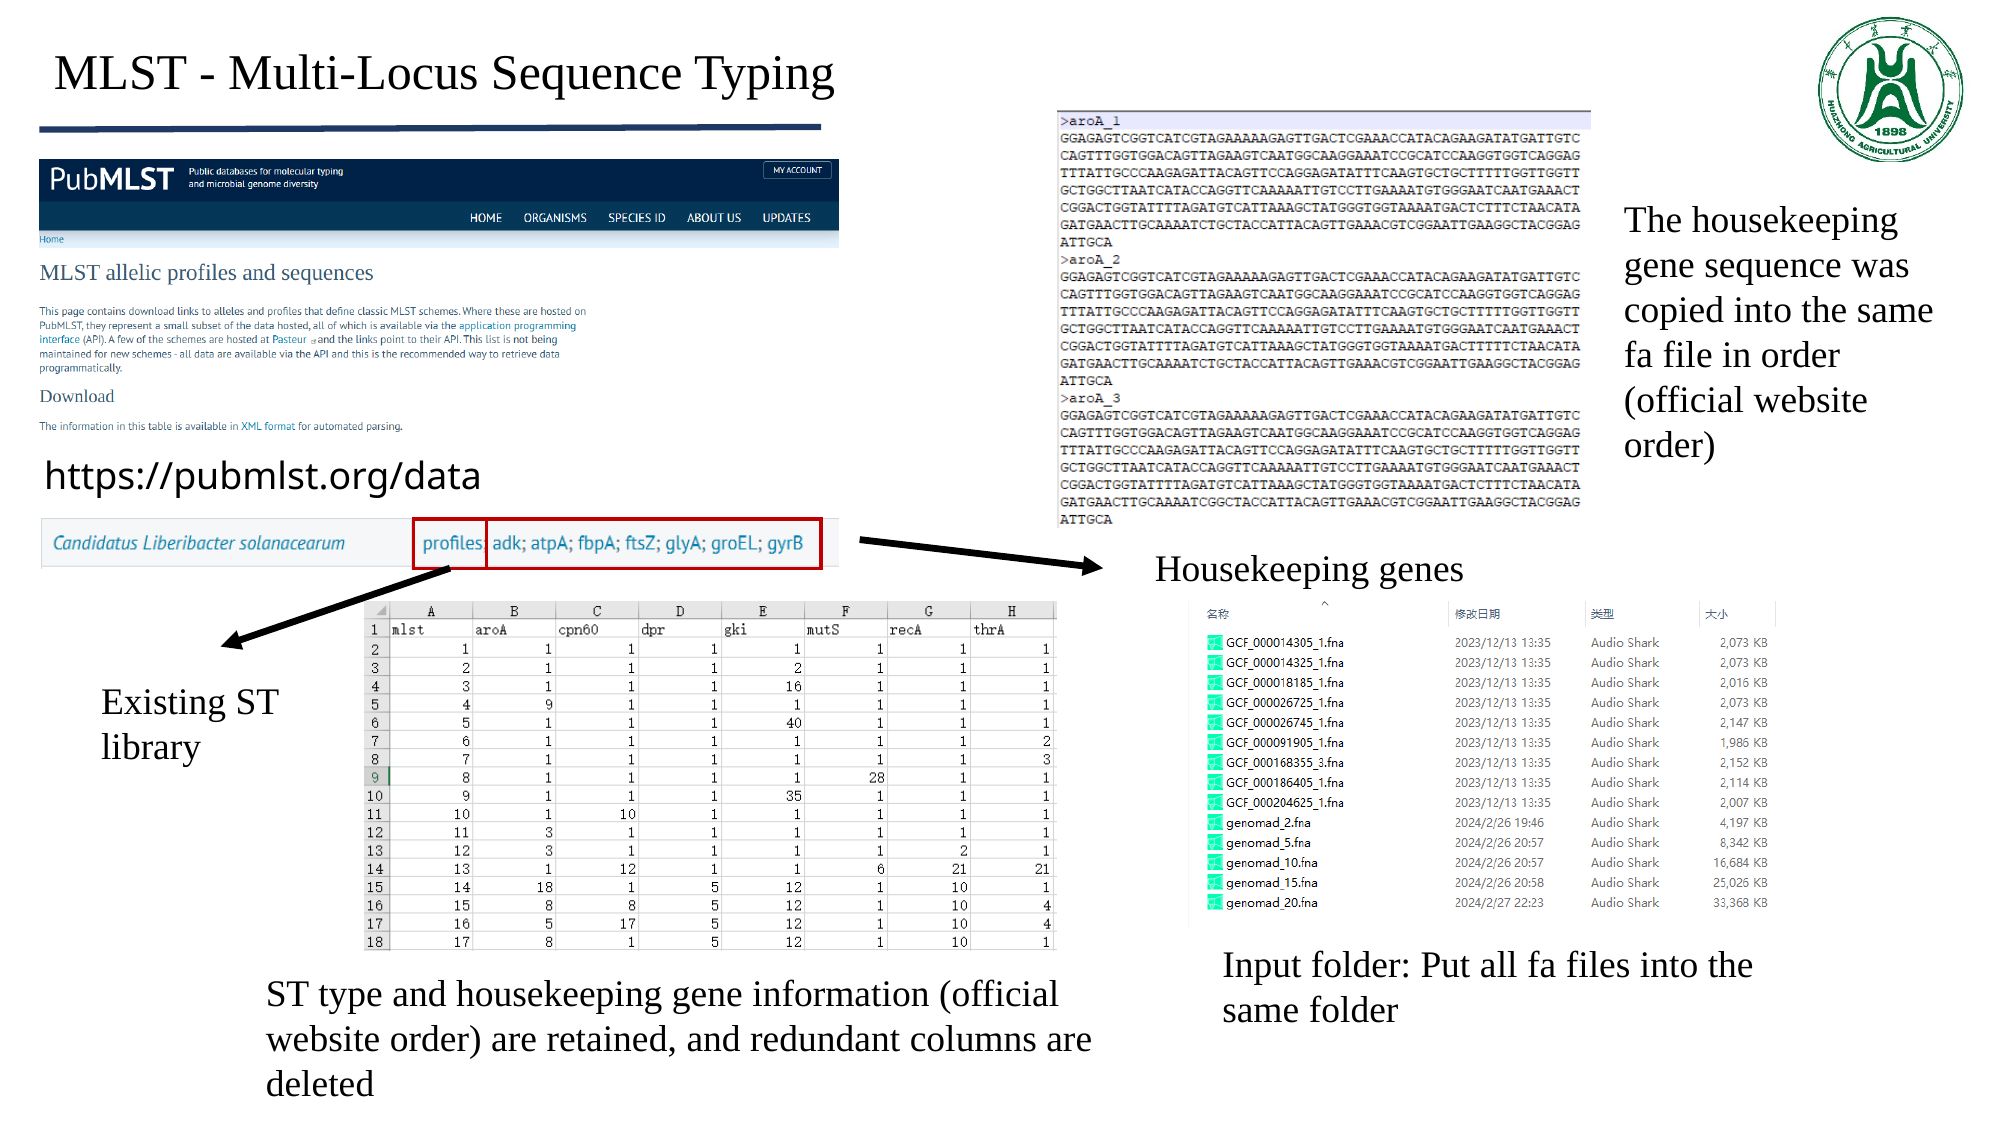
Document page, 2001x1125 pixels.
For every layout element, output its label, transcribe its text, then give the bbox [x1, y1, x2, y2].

text_box Input folder: Put all fa files into the same folder [1207, 933, 1807, 1038]
picture [39, 518, 839, 569]
text_box https://pubmlst.org/data [29, 444, 510, 505]
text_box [220, 568, 450, 647]
picture [1056, 110, 1591, 528]
text_box Existing ST library [86, 669, 364, 775]
text_box MLST - Multi-Locus Sequence Typing [39, 32, 953, 108]
picture [364, 601, 1058, 951]
text_box The housekeeping gene sequence was copied into the same fa file in order (official website order) [1609, 187, 1965, 473]
text_box [29, 32, 1281, 119]
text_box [1808, 6, 1971, 195]
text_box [859, 539, 1104, 569]
picture [39, 159, 839, 441]
picture [1187, 597, 1820, 929]
text_box Housekeeping genes [1140, 536, 1507, 597]
text_box ST type and housekeeping gene information (official website order) are retained, and redundant columns are deleted [251, 961, 1141, 1111]
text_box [39, 126, 821, 130]
